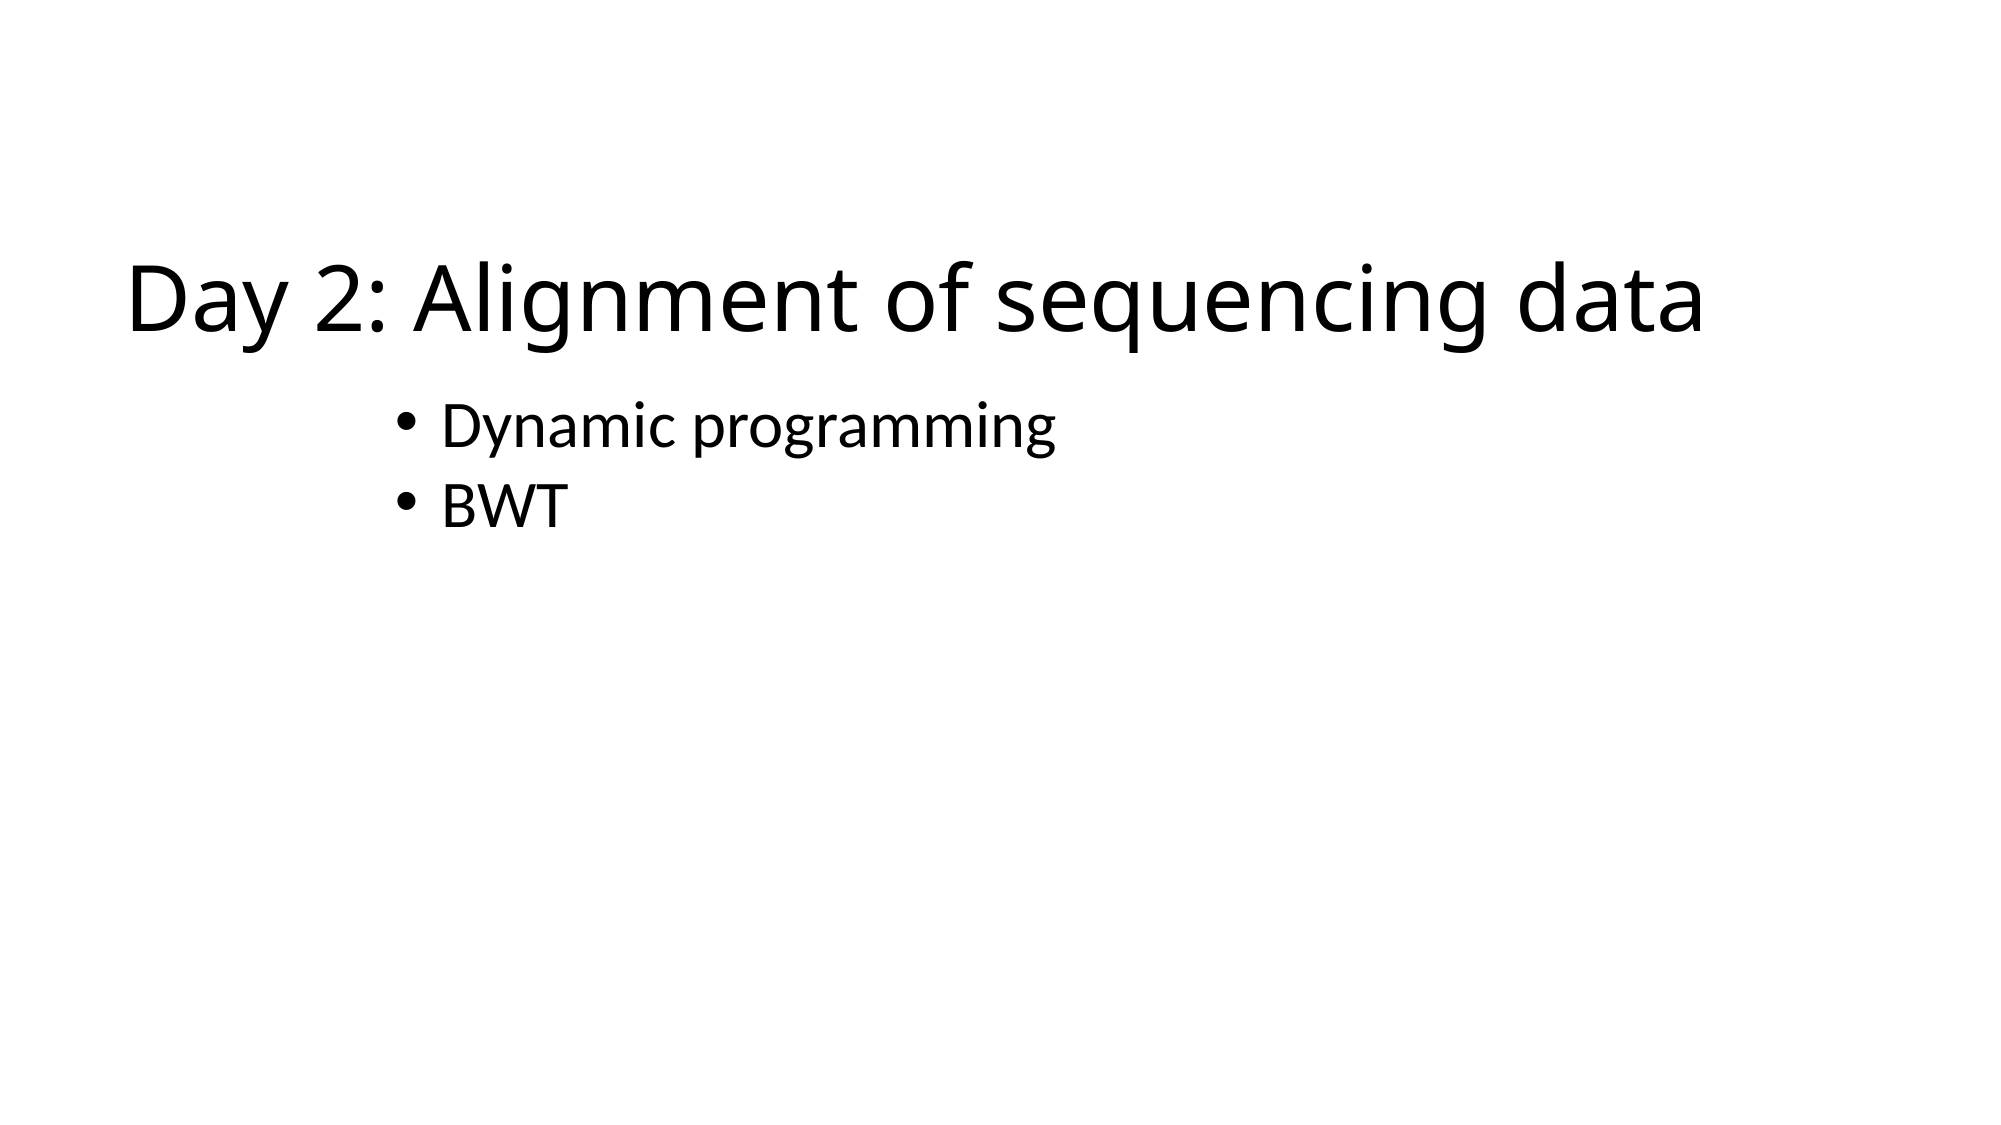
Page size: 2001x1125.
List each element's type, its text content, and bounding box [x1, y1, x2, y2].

title Day 2: Alignment of sequencing data [109, 193, 1835, 411]
text_box Dynamic programming BWT [379, 373, 1073, 549]
